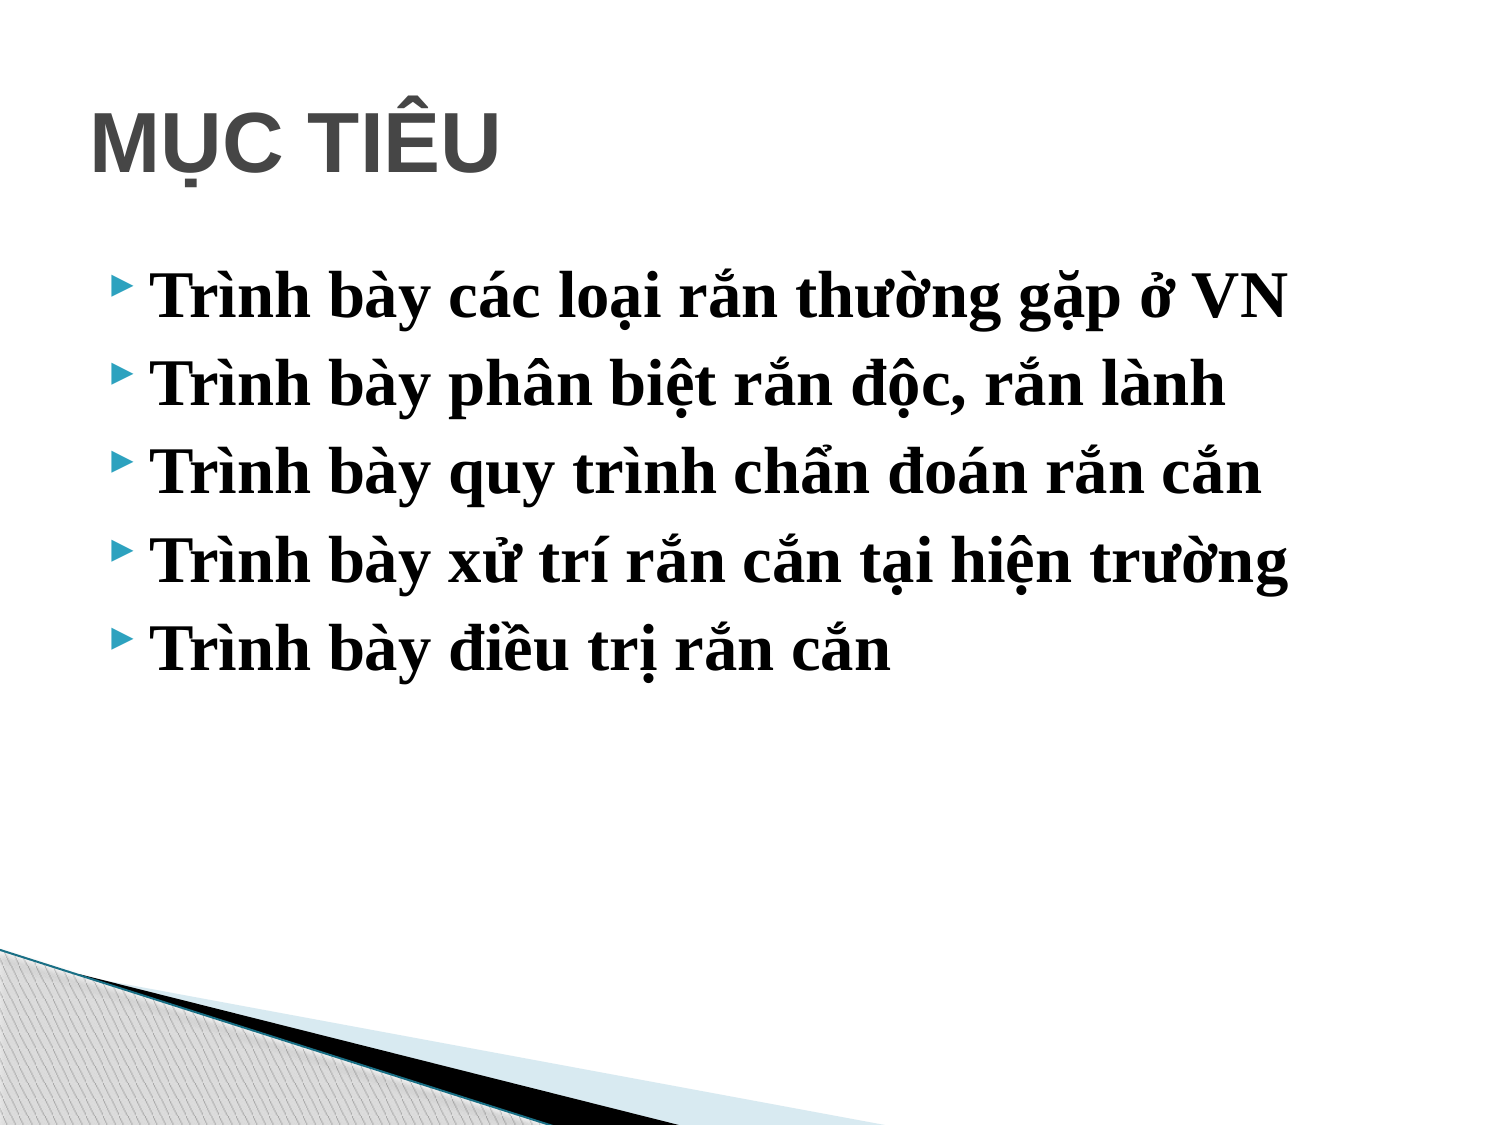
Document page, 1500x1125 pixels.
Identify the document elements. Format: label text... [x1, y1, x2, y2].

title MỤC TIÊU [75, 45, 1425, 233]
list Trình bày các loại rắn thường gặp ở VN Trình bày phân biệt rắn độc, rắn lành Trình bày quy trình chẩn đoán rắn cắn Trình bày xử trí rắn cắn tại hiện trường Trình bày điều trị rắn cắn [75, 243, 1425, 986]
